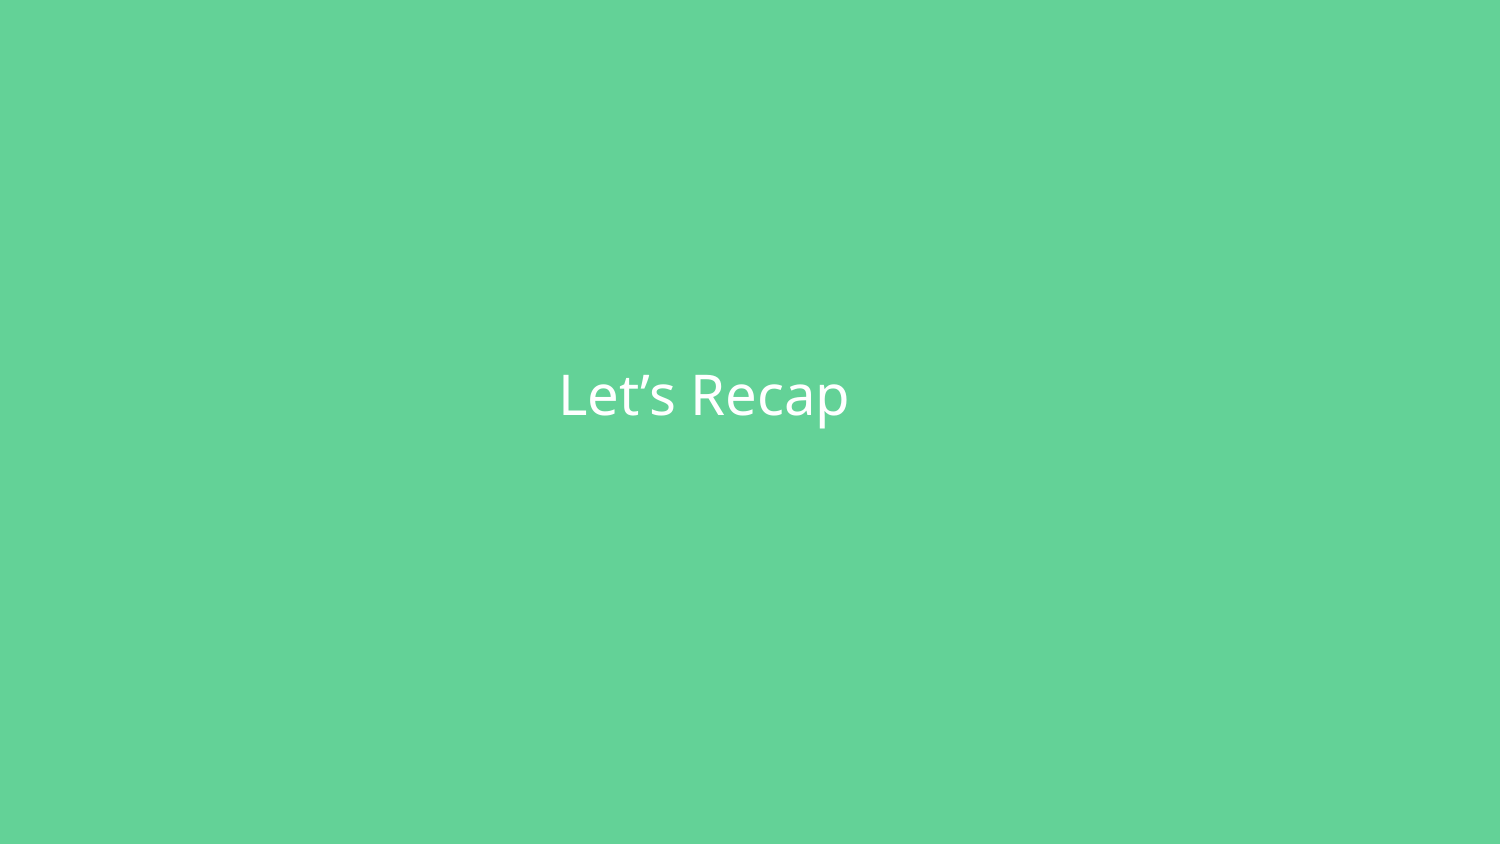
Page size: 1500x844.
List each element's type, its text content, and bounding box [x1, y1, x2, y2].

text_box Let’s Recap [543, 344, 1075, 844]
